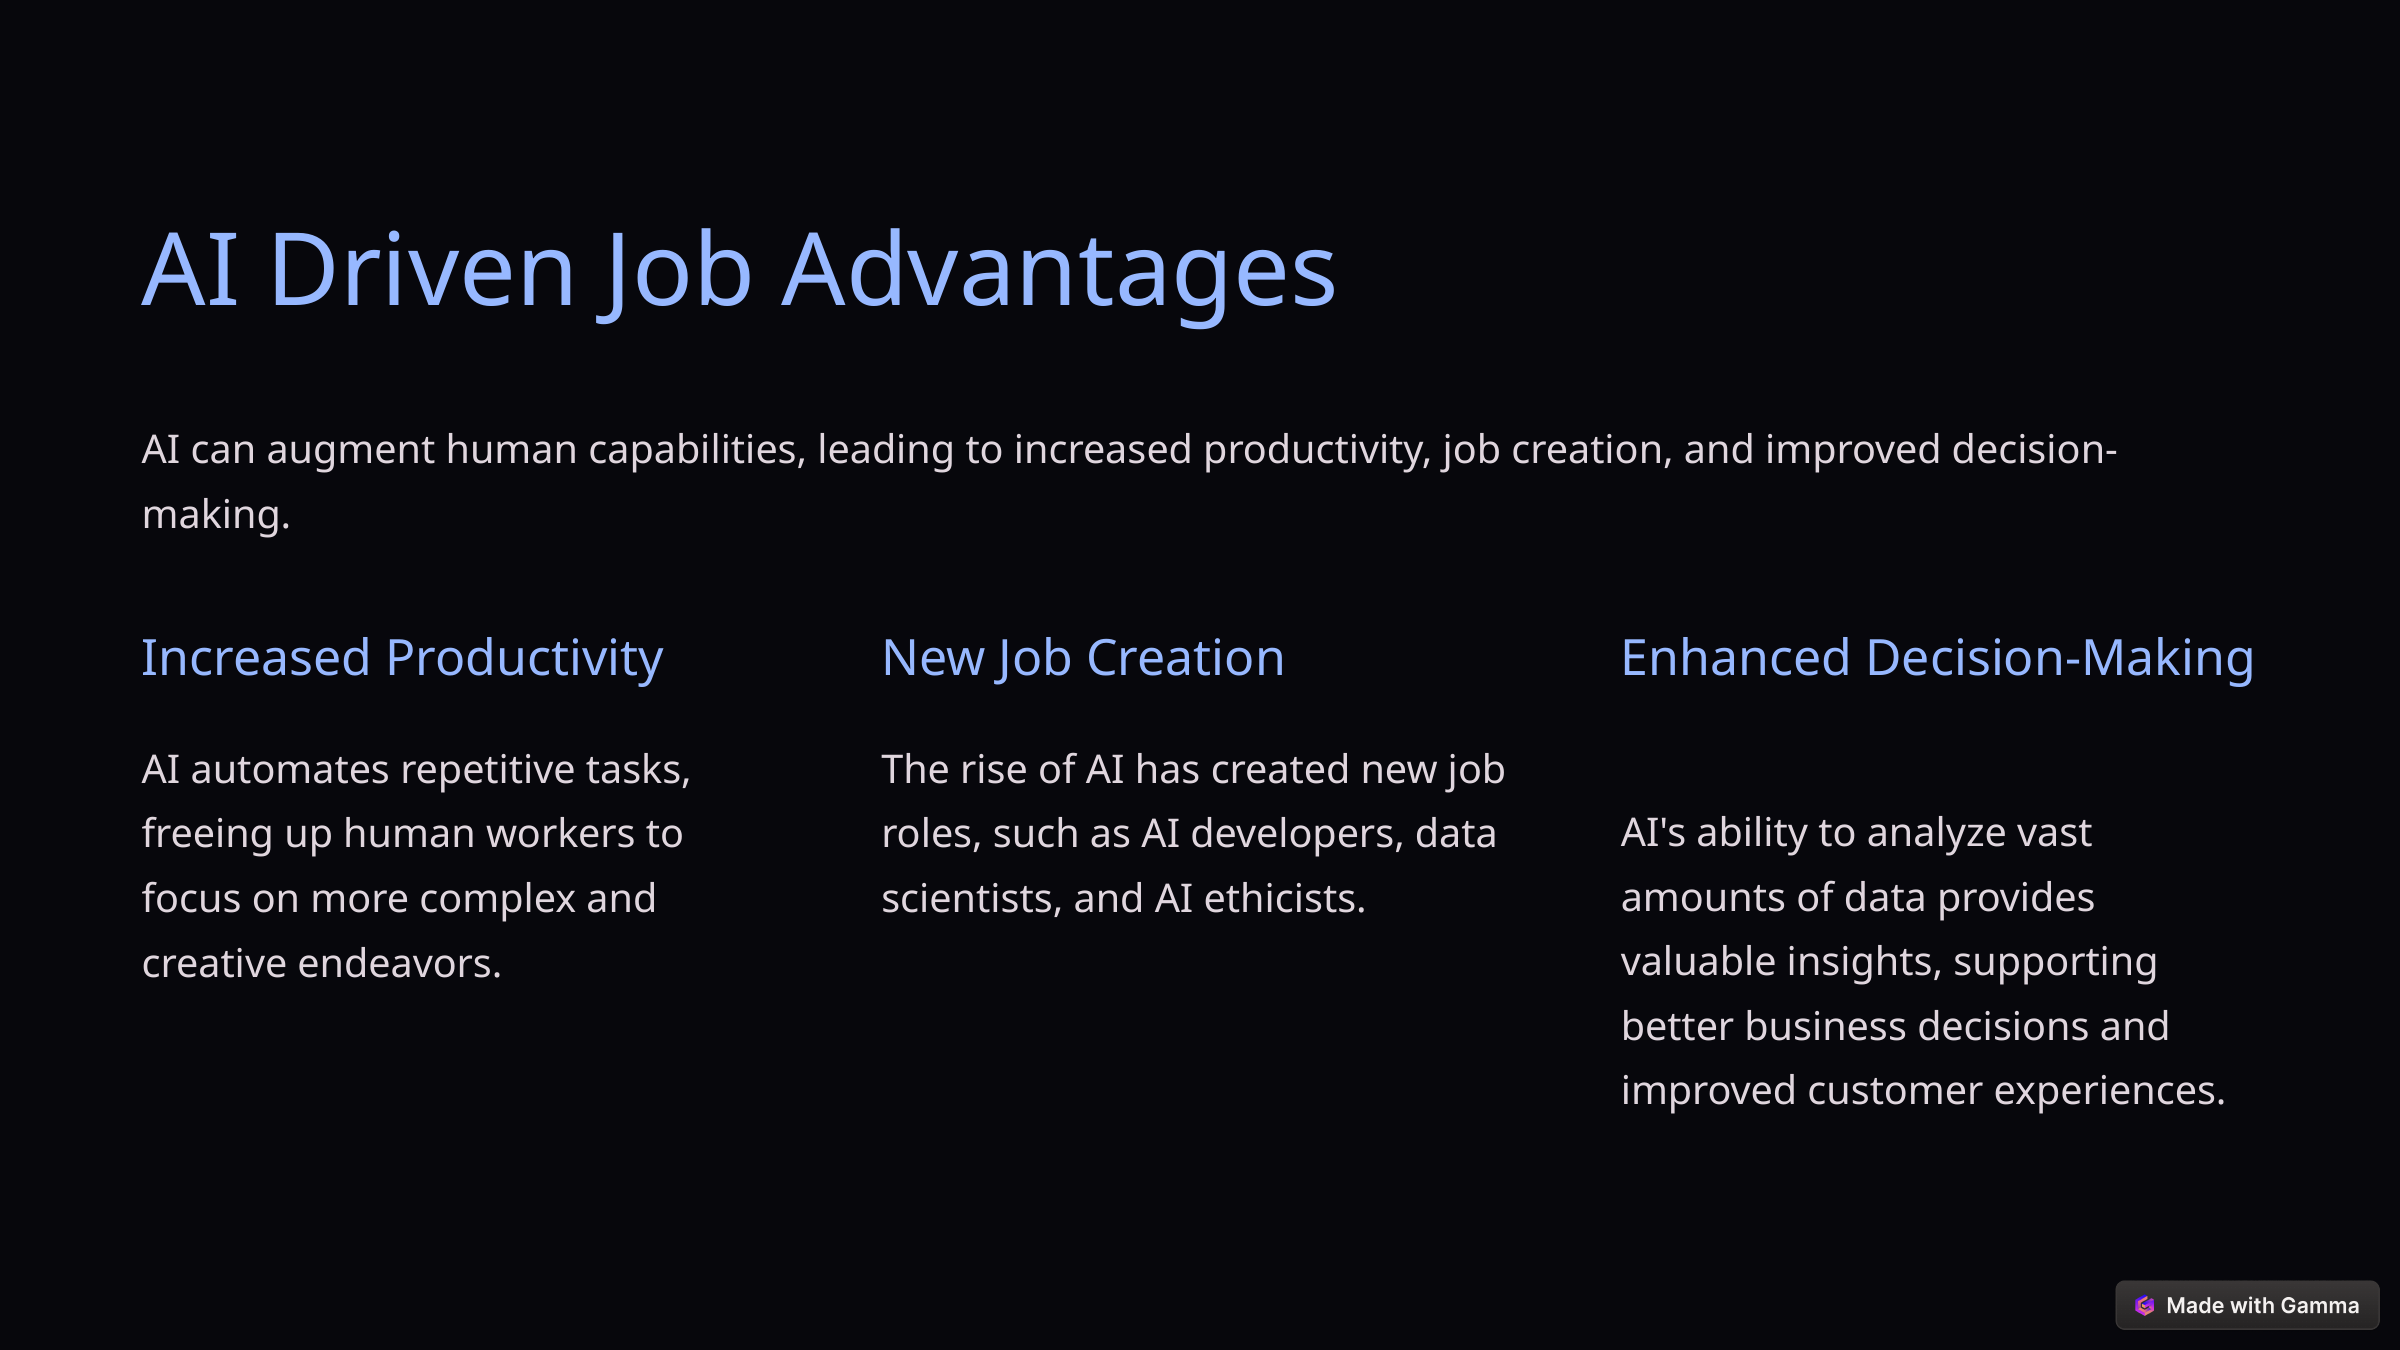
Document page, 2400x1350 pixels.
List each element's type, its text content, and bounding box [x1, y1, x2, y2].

text_box AI Driven Job Advantages [141, 199, 1699, 327]
text_box Enhanced Decision-Making [1620, 622, 2261, 750]
picture [2106, 1271, 2389, 1339]
text_box AI can augment human capabilities, leading to increased productivity, job creation, and improved decision-making. [141, 407, 2259, 537]
text_box AI automates repetitive tasks, freeing up human workers to focus on more complex and creative endeavors. [141, 726, 782, 986]
text_box Increased Productivity [141, 622, 727, 687]
text_box New Job Creation [881, 622, 1388, 687]
text_box AI's ability to analyze vast amounts of data provides valuable insights, supporting better business decisions and improved customer experiences. [1620, 789, 2261, 1114]
text_box The rise of AI has created new job roles, such as AI developers, data scientists, and AI ethicists. [881, 726, 1521, 921]
